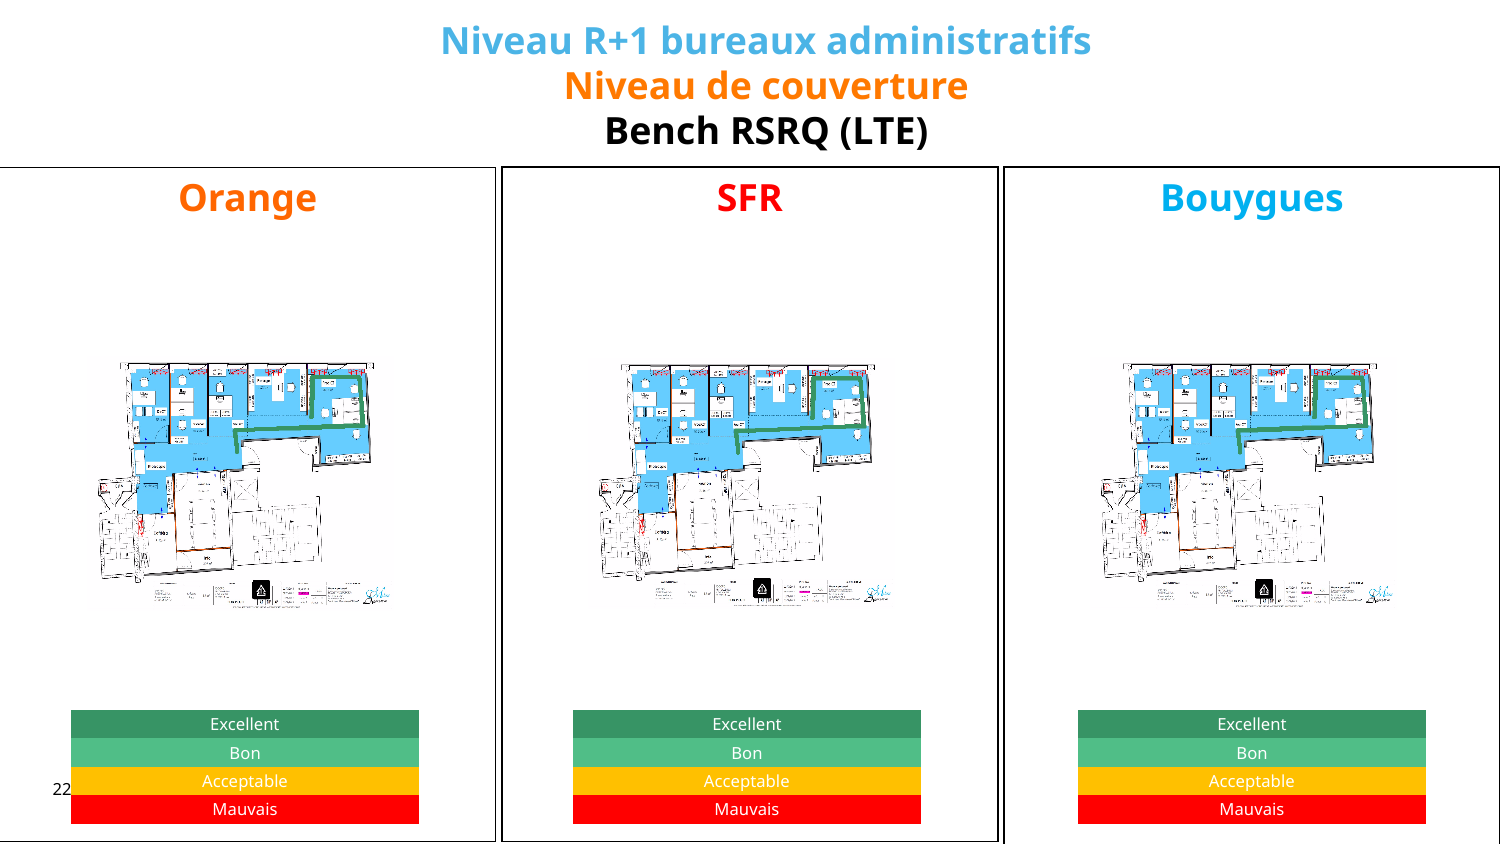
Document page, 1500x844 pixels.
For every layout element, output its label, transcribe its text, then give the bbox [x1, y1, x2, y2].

table_header Excellent [1078, 710, 1426, 738]
table_cell Mauvais [1078, 795, 1426, 824]
text_box SFR [501, 609, 998, 842]
table_cell Bon [1078, 738, 1426, 767]
table_cell Acceptable [573, 767, 921, 795]
text_box Bouygues [1003, 167, 1500, 331]
table_cell Acceptable [71, 767, 419, 795]
text_box Niveau R+1 bureaux administratifs Niveau de couverture Bench RSRQ (LTE) [187, 9, 1346, 125]
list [1008, 325, 1496, 613]
text_box Bouygues [1003, 614, 1500, 844]
text_box Orange [0, 615, 496, 842]
table_header Excellent [71, 710, 419, 738]
table_header Excellent [573, 710, 921, 738]
table_cell Mauvais [71, 795, 419, 824]
table_cell Bon [573, 738, 921, 767]
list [506, 326, 994, 613]
text_box [224, 293, 1276, 551]
table_cell Bon [71, 738, 419, 767]
table_cell Mauvais [573, 795, 921, 824]
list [4, 324, 493, 614]
text_box Orange [0, 167, 496, 327]
text_box SFR [501, 167, 998, 293]
table_cell Acceptable [1078, 767, 1426, 795]
